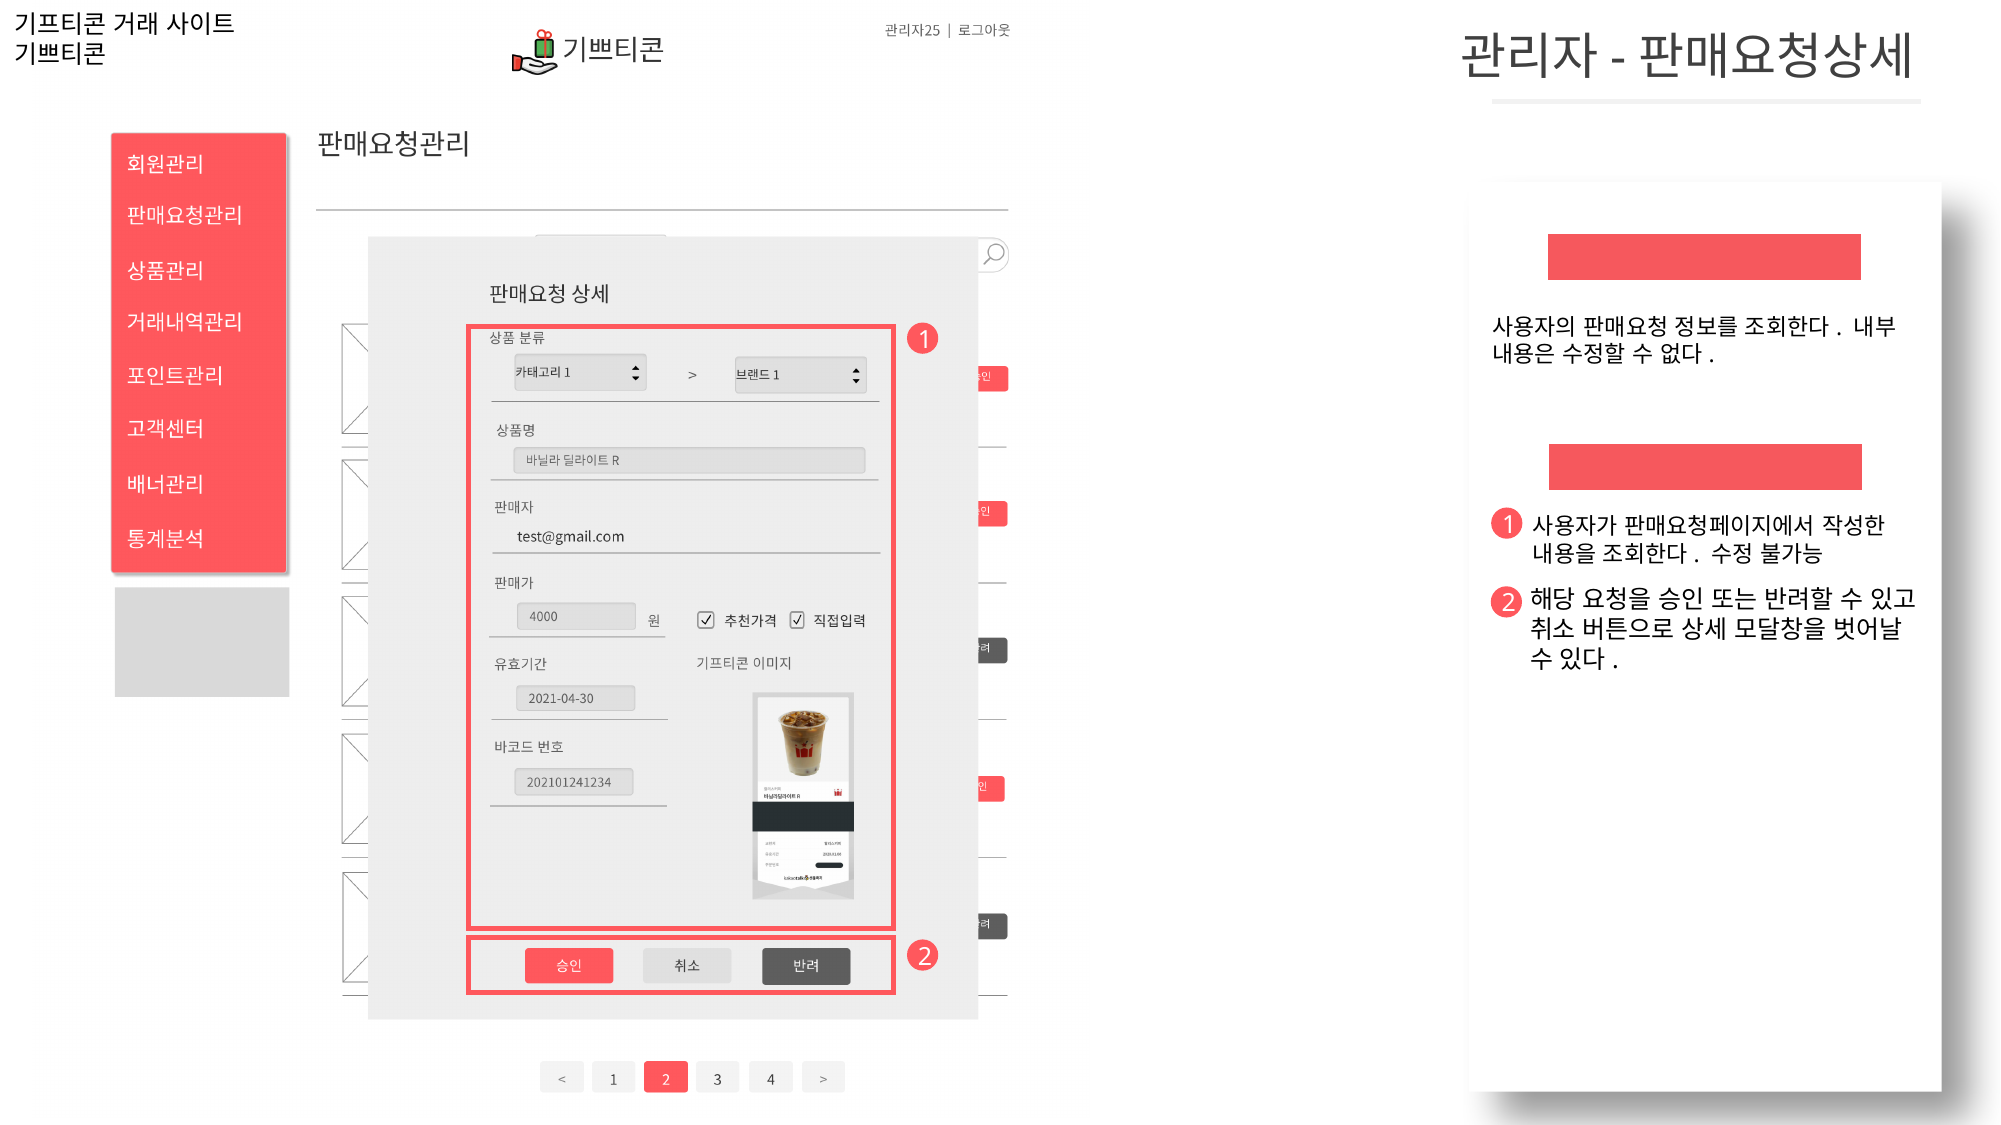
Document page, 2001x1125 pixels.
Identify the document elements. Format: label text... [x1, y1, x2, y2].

text_box 사용자가 판매요청페이지에서 작성한 내용을 조회한다. 수정 불가능 [1518, 504, 1946, 575]
text_box 1 [1491, 507, 1518, 539]
text_box 개요 [1549, 234, 1861, 280]
text_box 사용자의 판매요청 정보를 조회한다. 내부 내용은 수정할 수 없다. [1477, 304, 1932, 375]
text_box 관리자-판매요청상세 [1460, 31, 1932, 78]
text_box 2 [1490, 586, 1515, 618]
text_box 기프티콘 거래 사이트 기쁘티콘 [0, 0, 32, 76]
picture [32, 0, 1090, 1118]
text_box 해당 요청을 승인 또는 반려할 수 있고 취소 버튼으로 상세 모달창을 벗어날 수 있다. [1515, 576, 1941, 681]
text_box [1468, 181, 1943, 1093]
text_box 화면설계 [1549, 444, 1861, 490]
